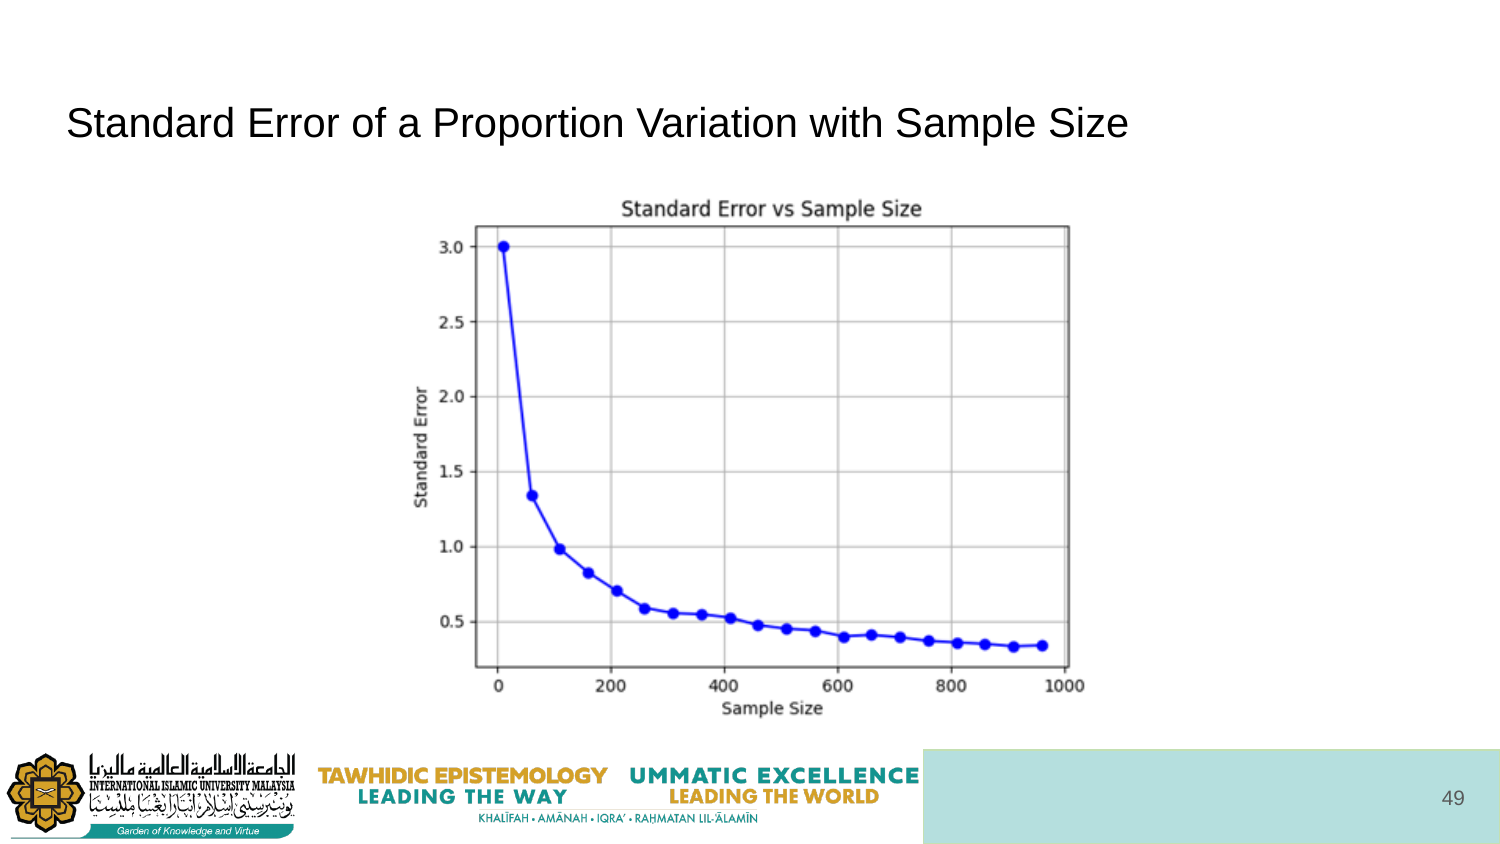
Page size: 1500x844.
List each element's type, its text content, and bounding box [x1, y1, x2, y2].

picture [0, 734, 924, 844]
title Standard Error of a Proportion Variation with Sample Size [51, 72, 1449, 167]
slide_number ‹#› [1389, 764, 1480, 830]
picture [403, 188, 1097, 730]
